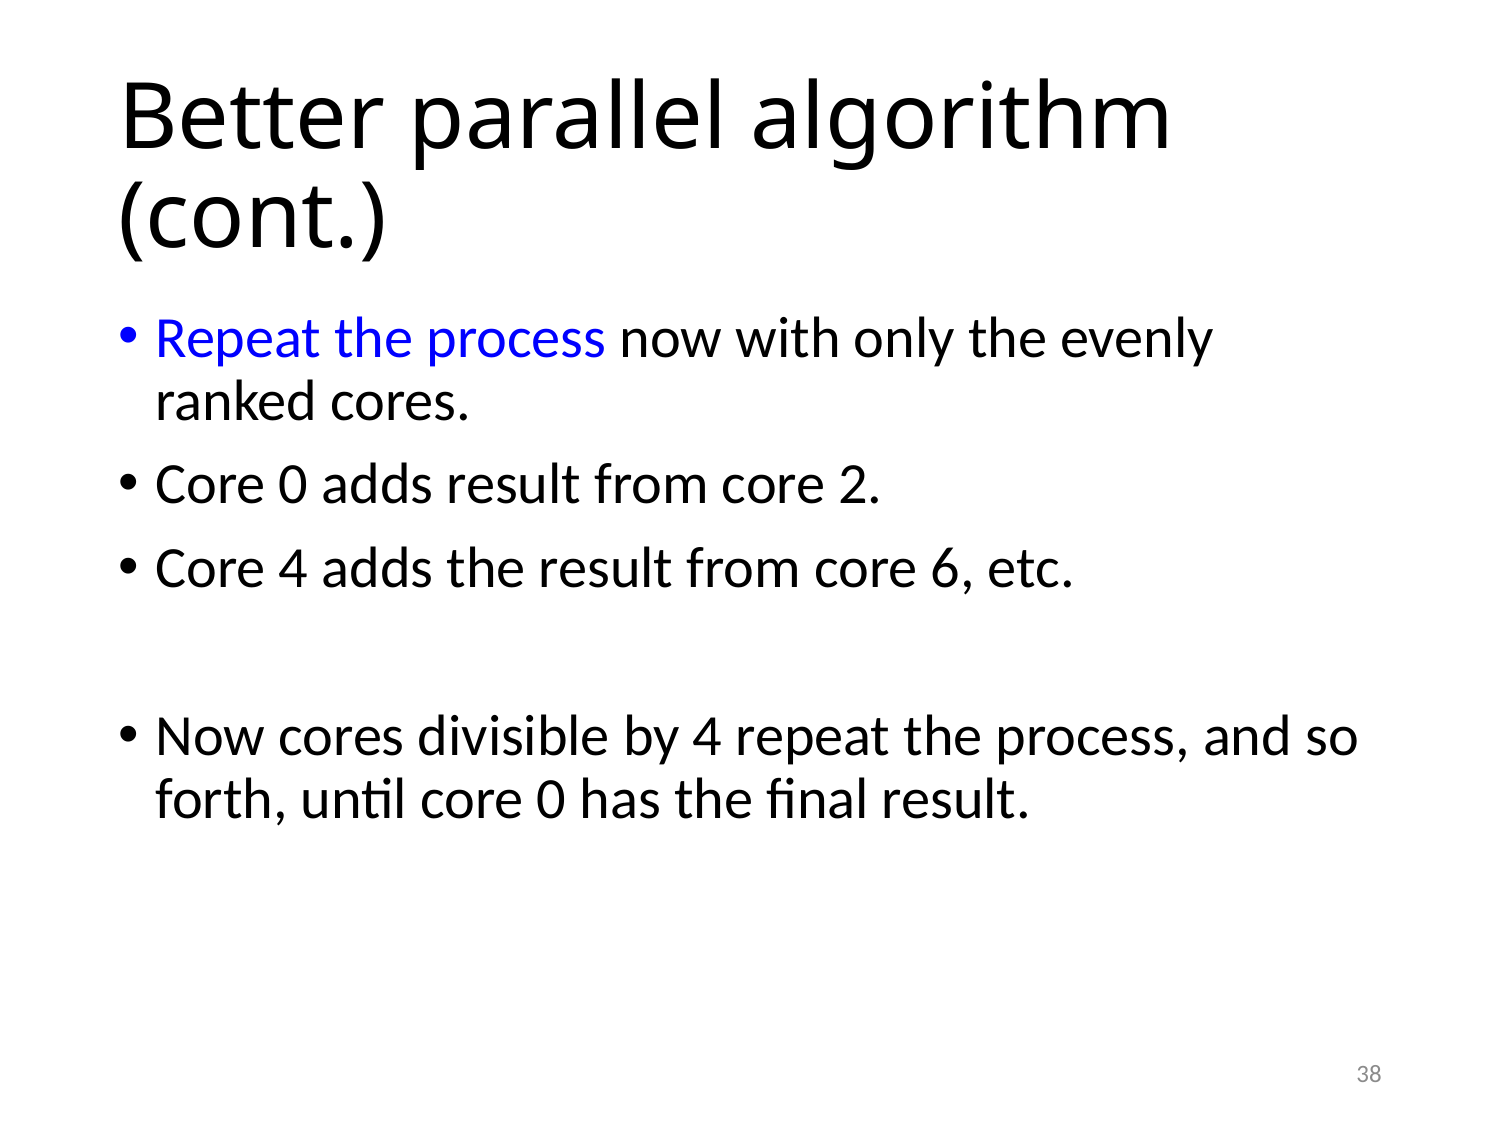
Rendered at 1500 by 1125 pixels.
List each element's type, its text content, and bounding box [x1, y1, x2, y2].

list Repeat the process now with only the evenly ranked cores. Core 0 adds result from core 2. Core 4 adds the result from core 6, etc. Now cores divisible by 4 repeat the process, and so forth, until core 0 has the final result. [103, 299, 1397, 1014]
title Better parallel algorithm (cont.) [103, 59, 1397, 278]
slide_number 38 [1059, 1042, 1397, 1103]
